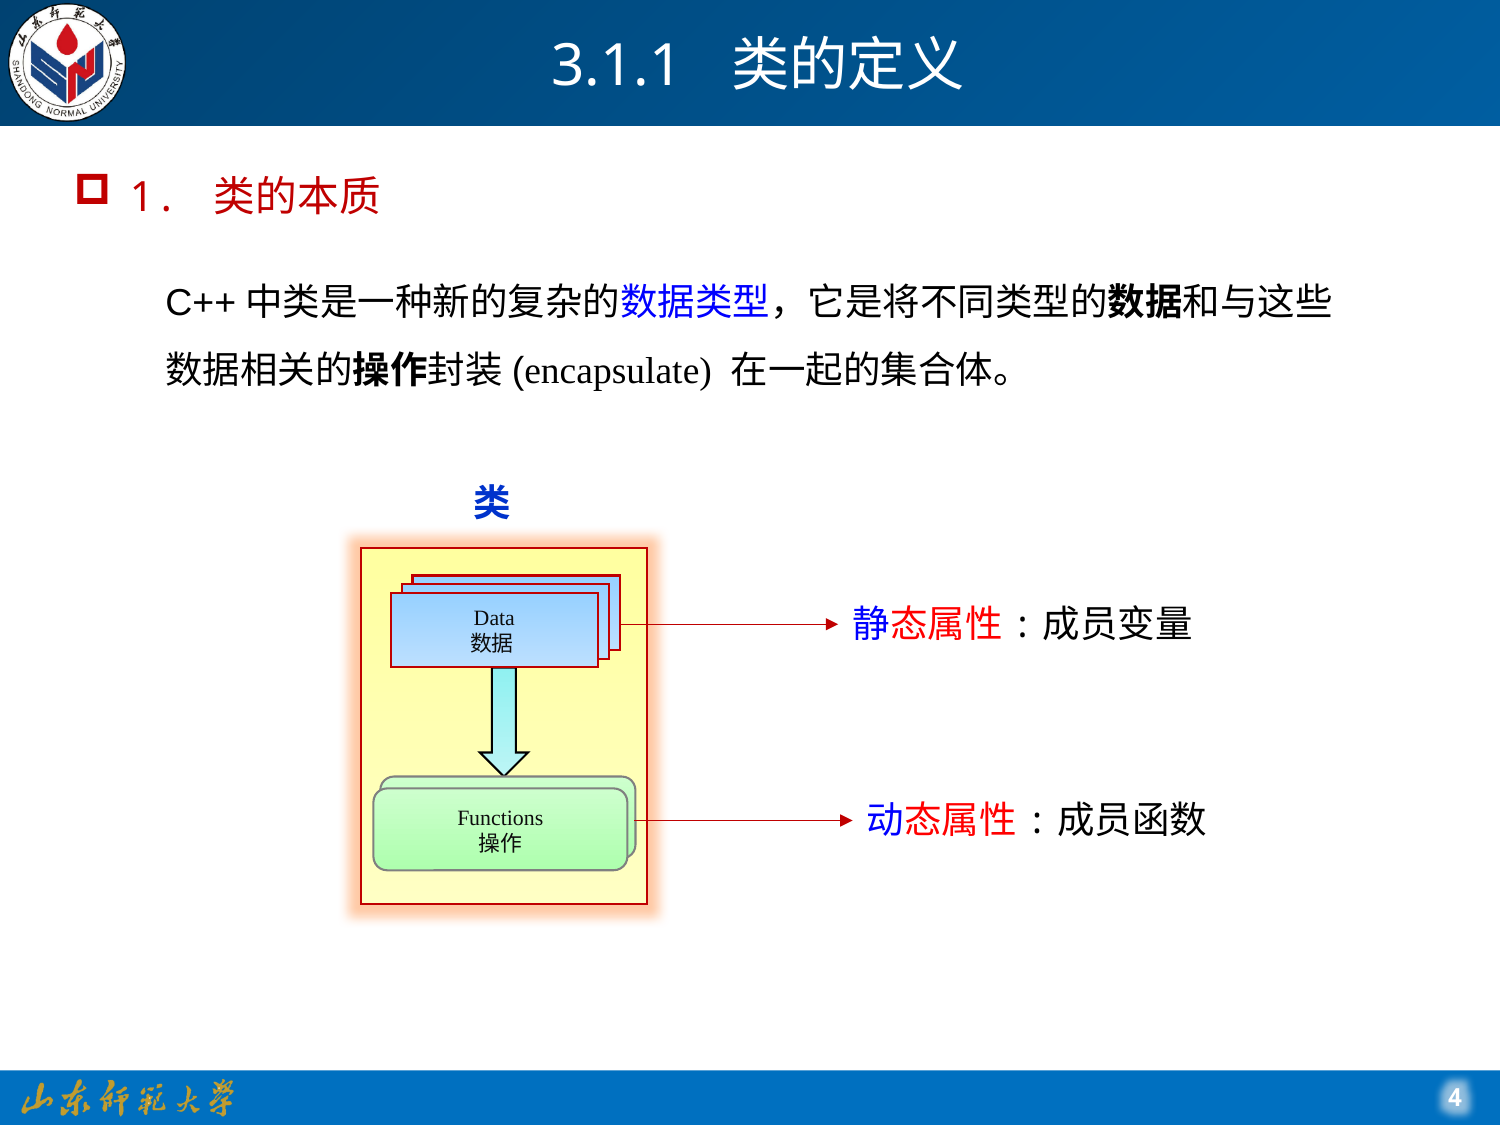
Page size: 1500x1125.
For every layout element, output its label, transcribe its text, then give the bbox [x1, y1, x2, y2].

text_box 1. 类的本质 [58, 162, 1232, 228]
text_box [360, 548, 647, 905]
text_box 类 [362, 471, 631, 529]
picture [0, 0, 127, 130]
text_box 动态属性:成员函数 [852, 788, 1222, 848]
title 3.1.1 类的定义 [127, 0, 1388, 133]
text_box 静态属性:成员变量 [837, 592, 1208, 652]
text_box C++中类是一种新的复杂的数据类型，它是将不同类型的数据和与这些数据相关的操作封装(encapsulate) 在一起的集合体。 [150, 248, 1366, 399]
